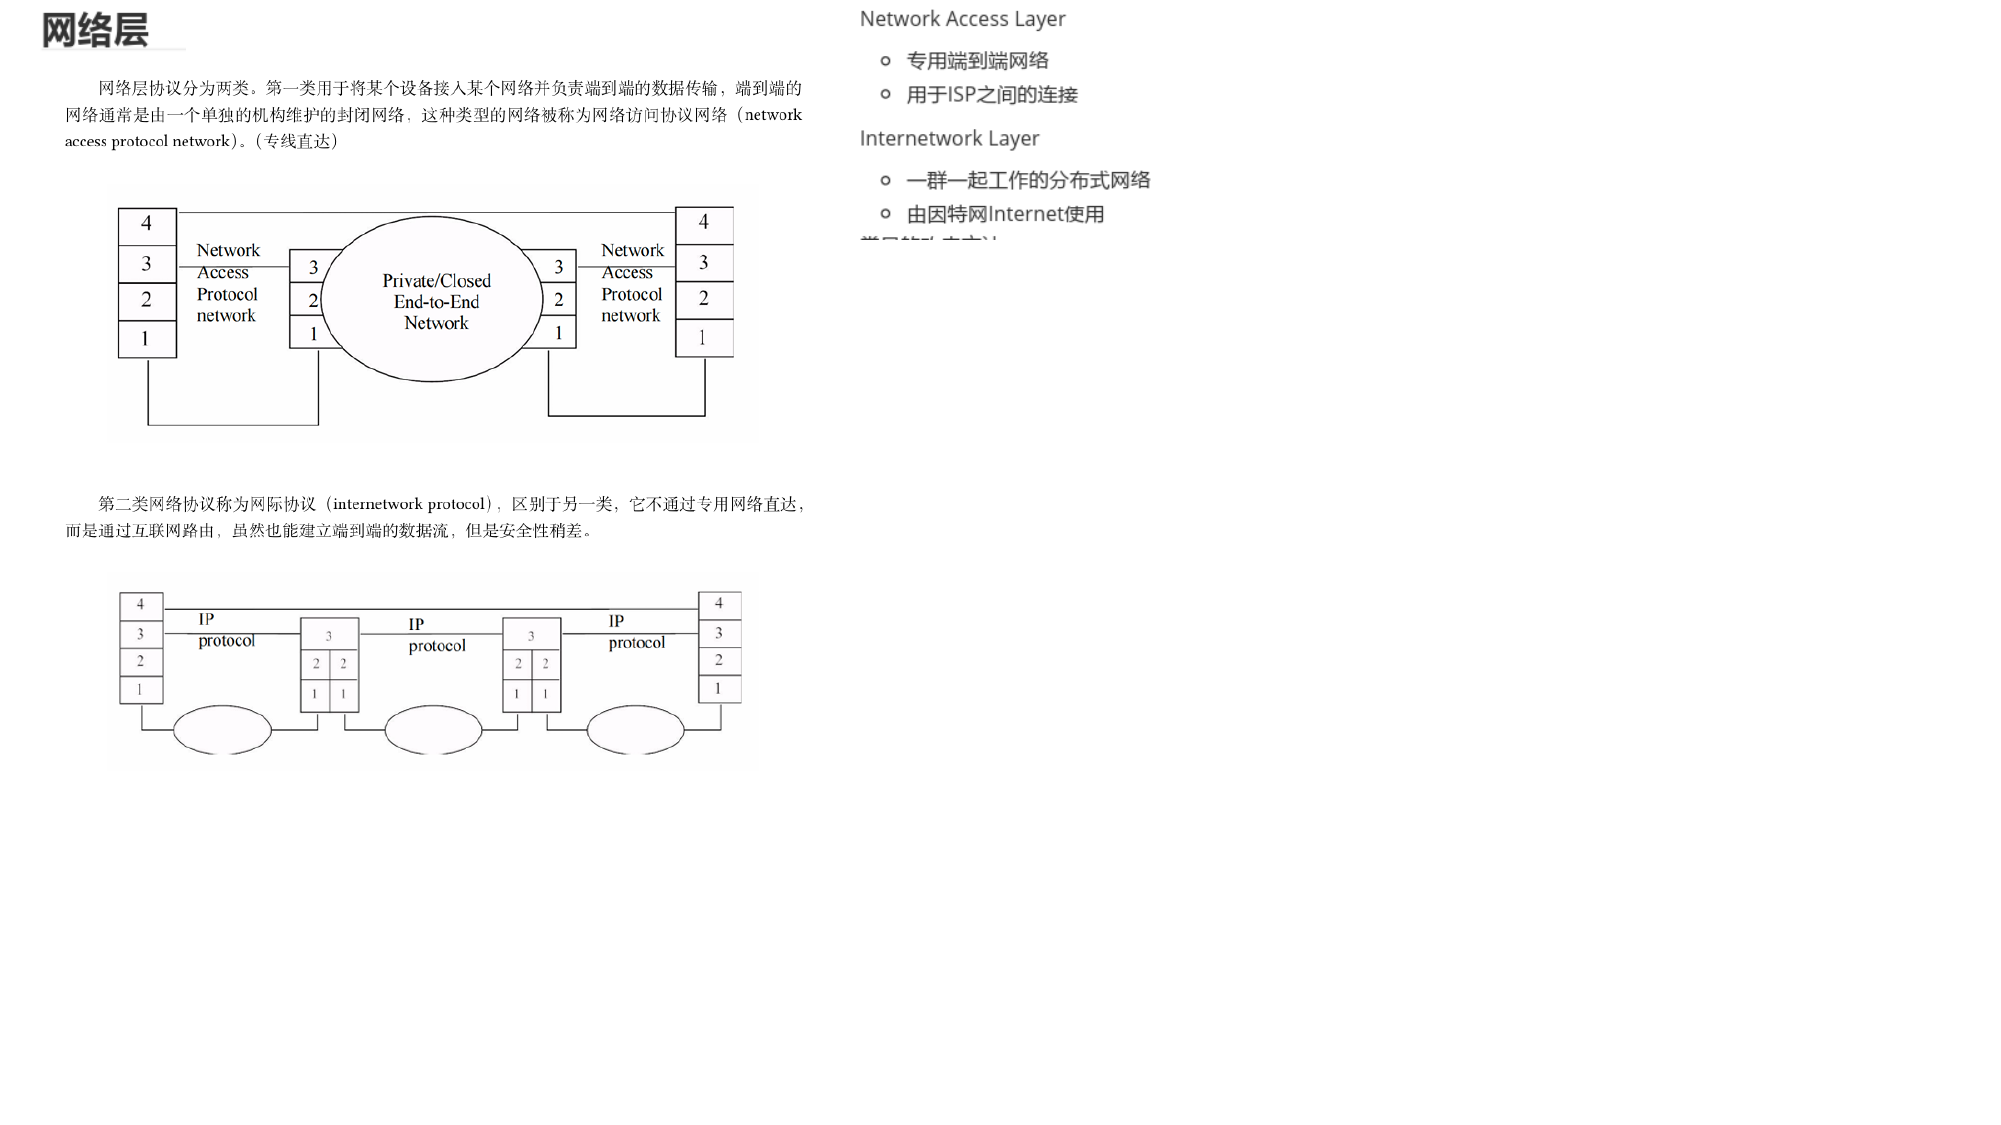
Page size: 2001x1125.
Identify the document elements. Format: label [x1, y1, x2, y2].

picture [8, 0, 1162, 781]
